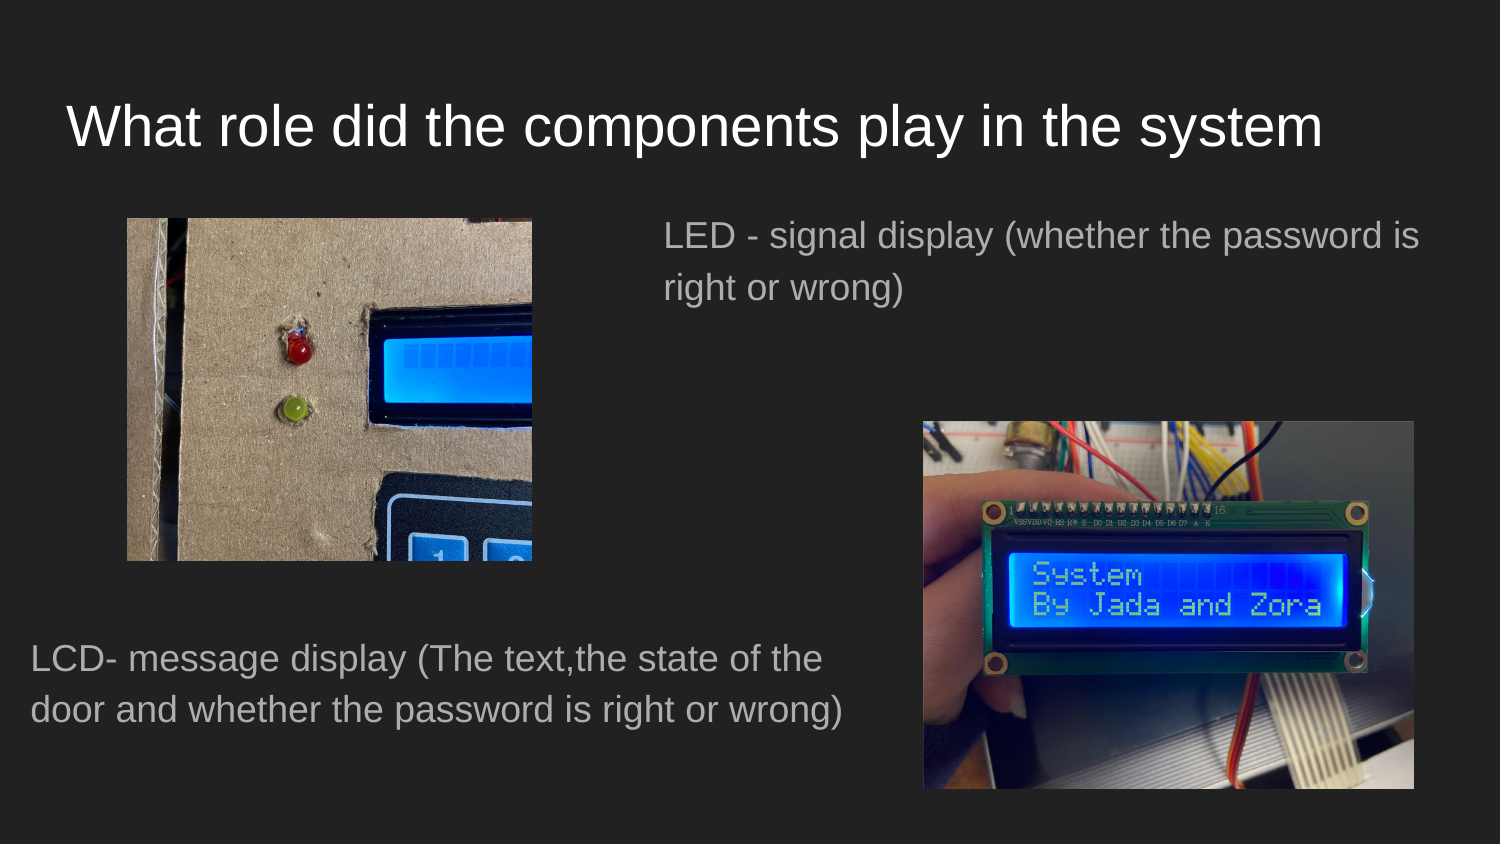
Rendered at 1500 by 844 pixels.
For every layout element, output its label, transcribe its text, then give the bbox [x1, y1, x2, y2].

picture [924, 360, 1414, 844]
list LED - signal display (whether the password is right or wrong) [648, 189, 1449, 322]
picture [126, 218, 533, 561]
title What role did the components play in the system [51, 72, 1449, 167]
text_box LCD- message display (The text,the state of the door and whether the password is right or wrong) [15, 611, 895, 816]
